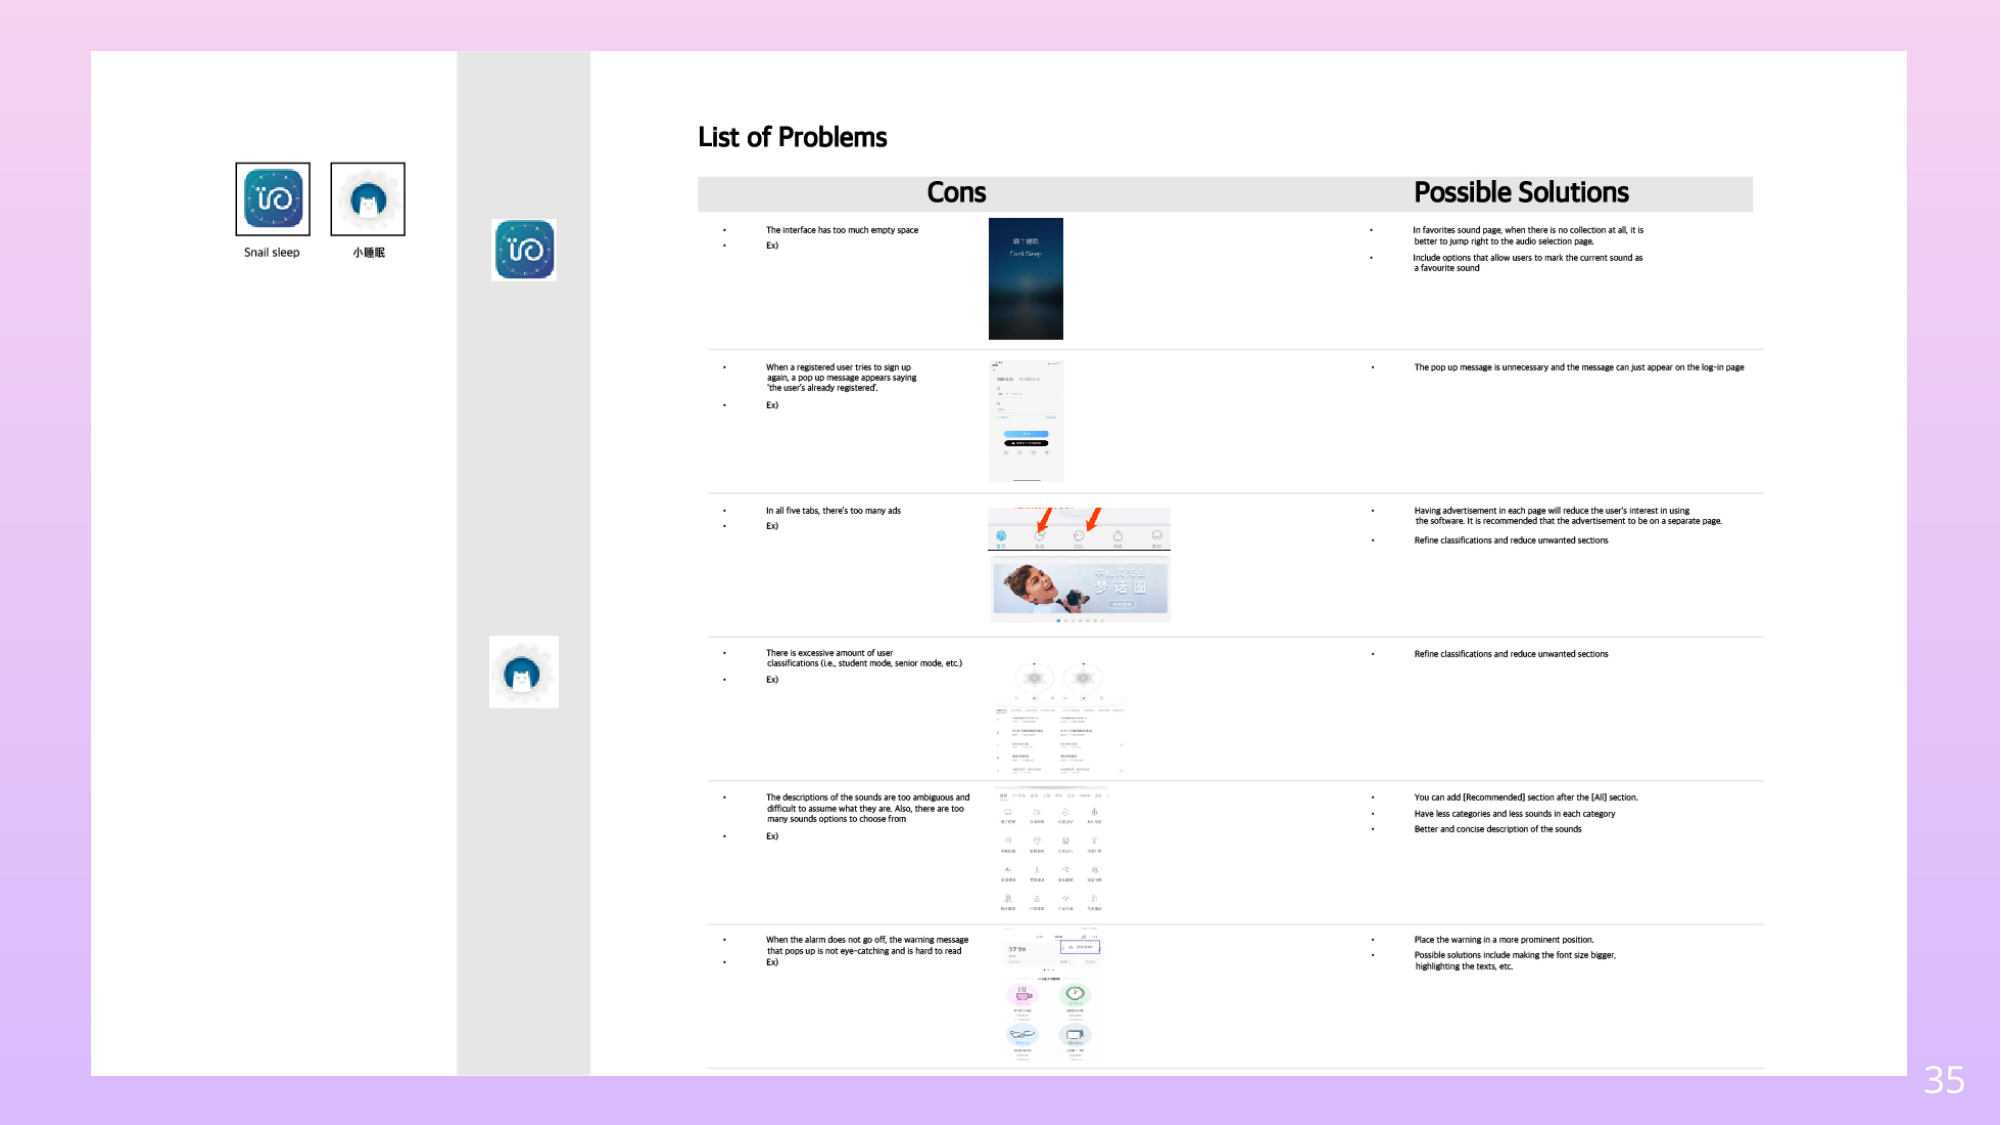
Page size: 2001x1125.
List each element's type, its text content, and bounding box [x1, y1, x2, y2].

text_box 35 [1908, 1048, 1982, 1108]
picture [91, 51, 1907, 1076]
